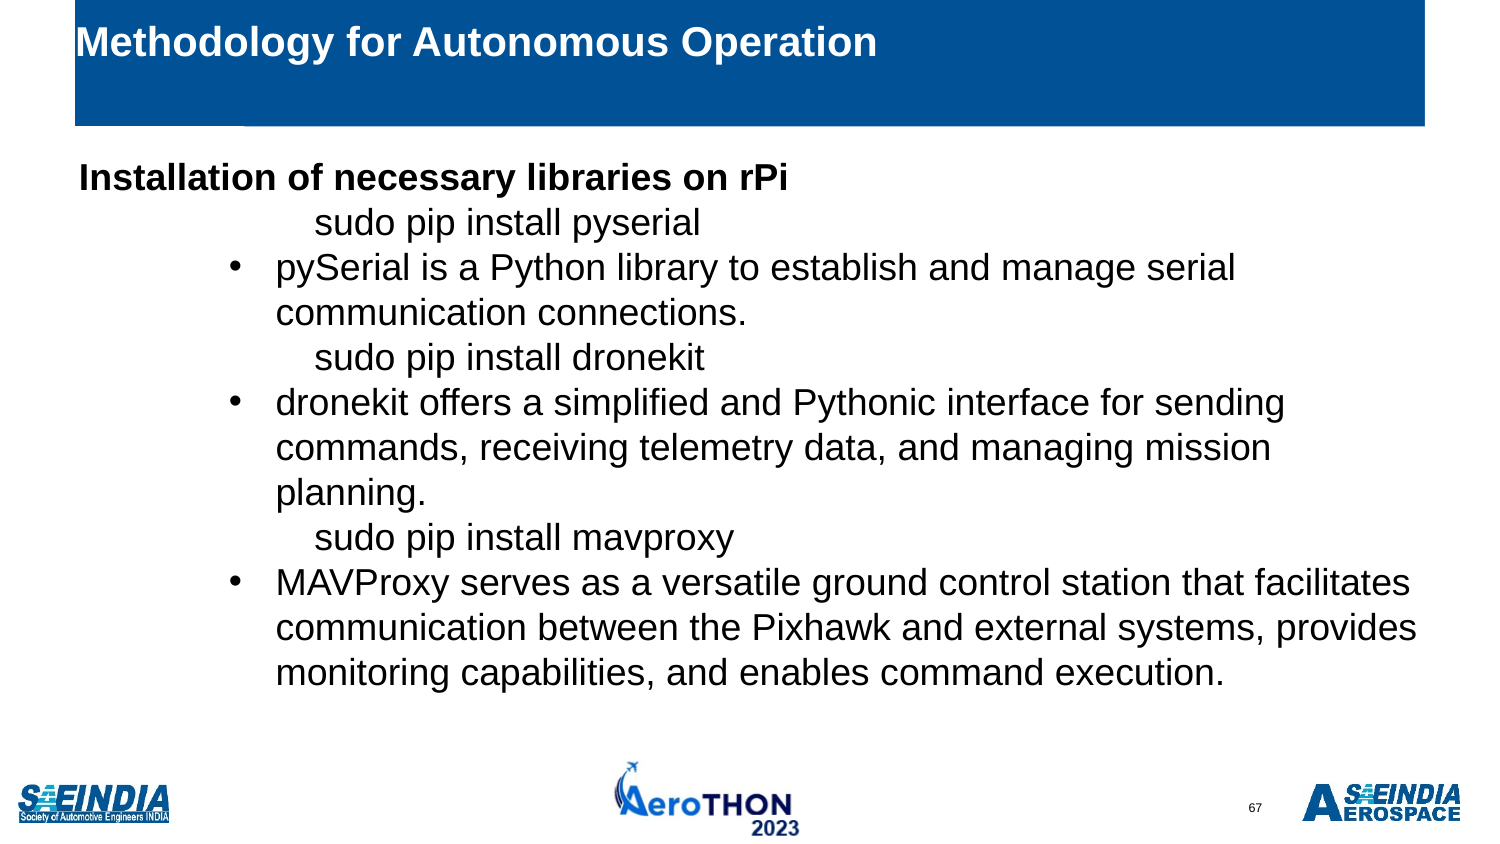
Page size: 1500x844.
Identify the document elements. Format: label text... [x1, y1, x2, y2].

picture [18, 782, 169, 823]
list Installation of necessary libraries on rPi sudo pip install pyserial pySerial is a Python library to establish and manage serial communication connections. sudo pip install dronekit dronekit offers a simplified and Pythonic interface for sending commands, receiving telemetry data, and managing mission planning. sudo pip install mavproxy MAVProxy serves as a versatile ground control station that facilitates communication between the Pixhawk and external systems, provides monitoring capabilities, and enables command execution. [42, 153, 1425, 429]
slide_number 67 [912, 793, 1263, 816]
picture [1302, 782, 1460, 821]
title Methodology for Autonomous Operation [75, 15, 1425, 122]
picture [599, 748, 807, 842]
